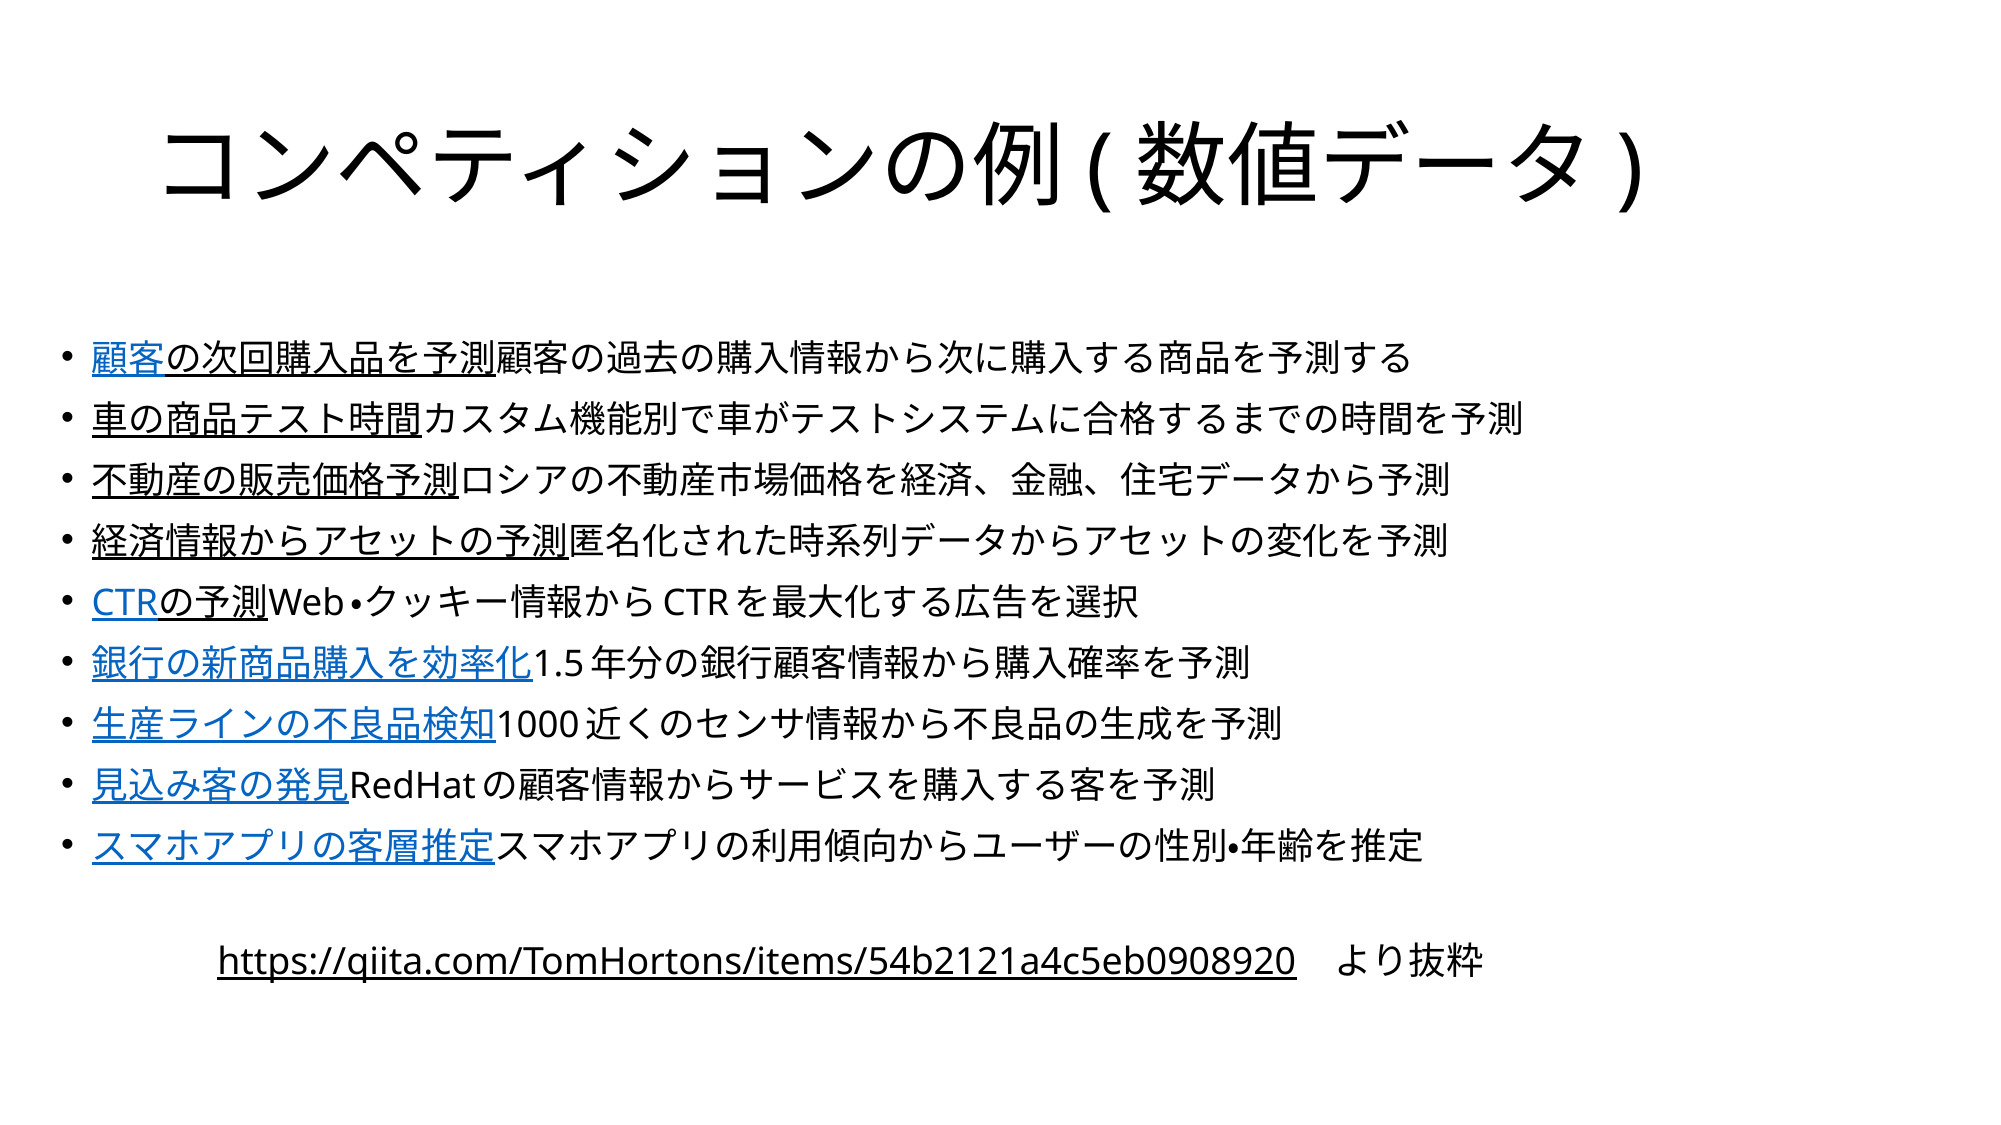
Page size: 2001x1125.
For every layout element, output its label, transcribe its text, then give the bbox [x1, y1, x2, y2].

list 顧客の次回購入品を予測顧客の過去の購入情報から次に購入する商品を予測する 車の商品テスト時間カスタム機能別で車がテストシステムに合格するまでの時間を予測 不動産の販売価格予測ロシアの不動産市場価格を経済、金融、住宅データから予測 経済情報からアセットの予測匿名化された時系列データからアセットの変化を予測 CTRの予測Web・クッキー情報からCTRを最大化する広告を選択 銀行の新商品購入を効率化1.5年分の銀行顧客情報から購入確率を予測 生産ラインの不良品検知1000近くのセンサ情報から不良品の生成を予測 見込み客の発見RedHatの顧客情報からサービスを購入する客を予測 スマホアプリの客層推定スマホアプリの利用傾向からユーザーの性別・年齢を推定 [46, 326, 1954, 880]
title コンペティションの例(数値データ) [137, 59, 1863, 278]
text_box https://qiita.com/TomHortons/items/54b2121a4c5eb0908920 より抜粋 [202, 929, 1603, 996]
